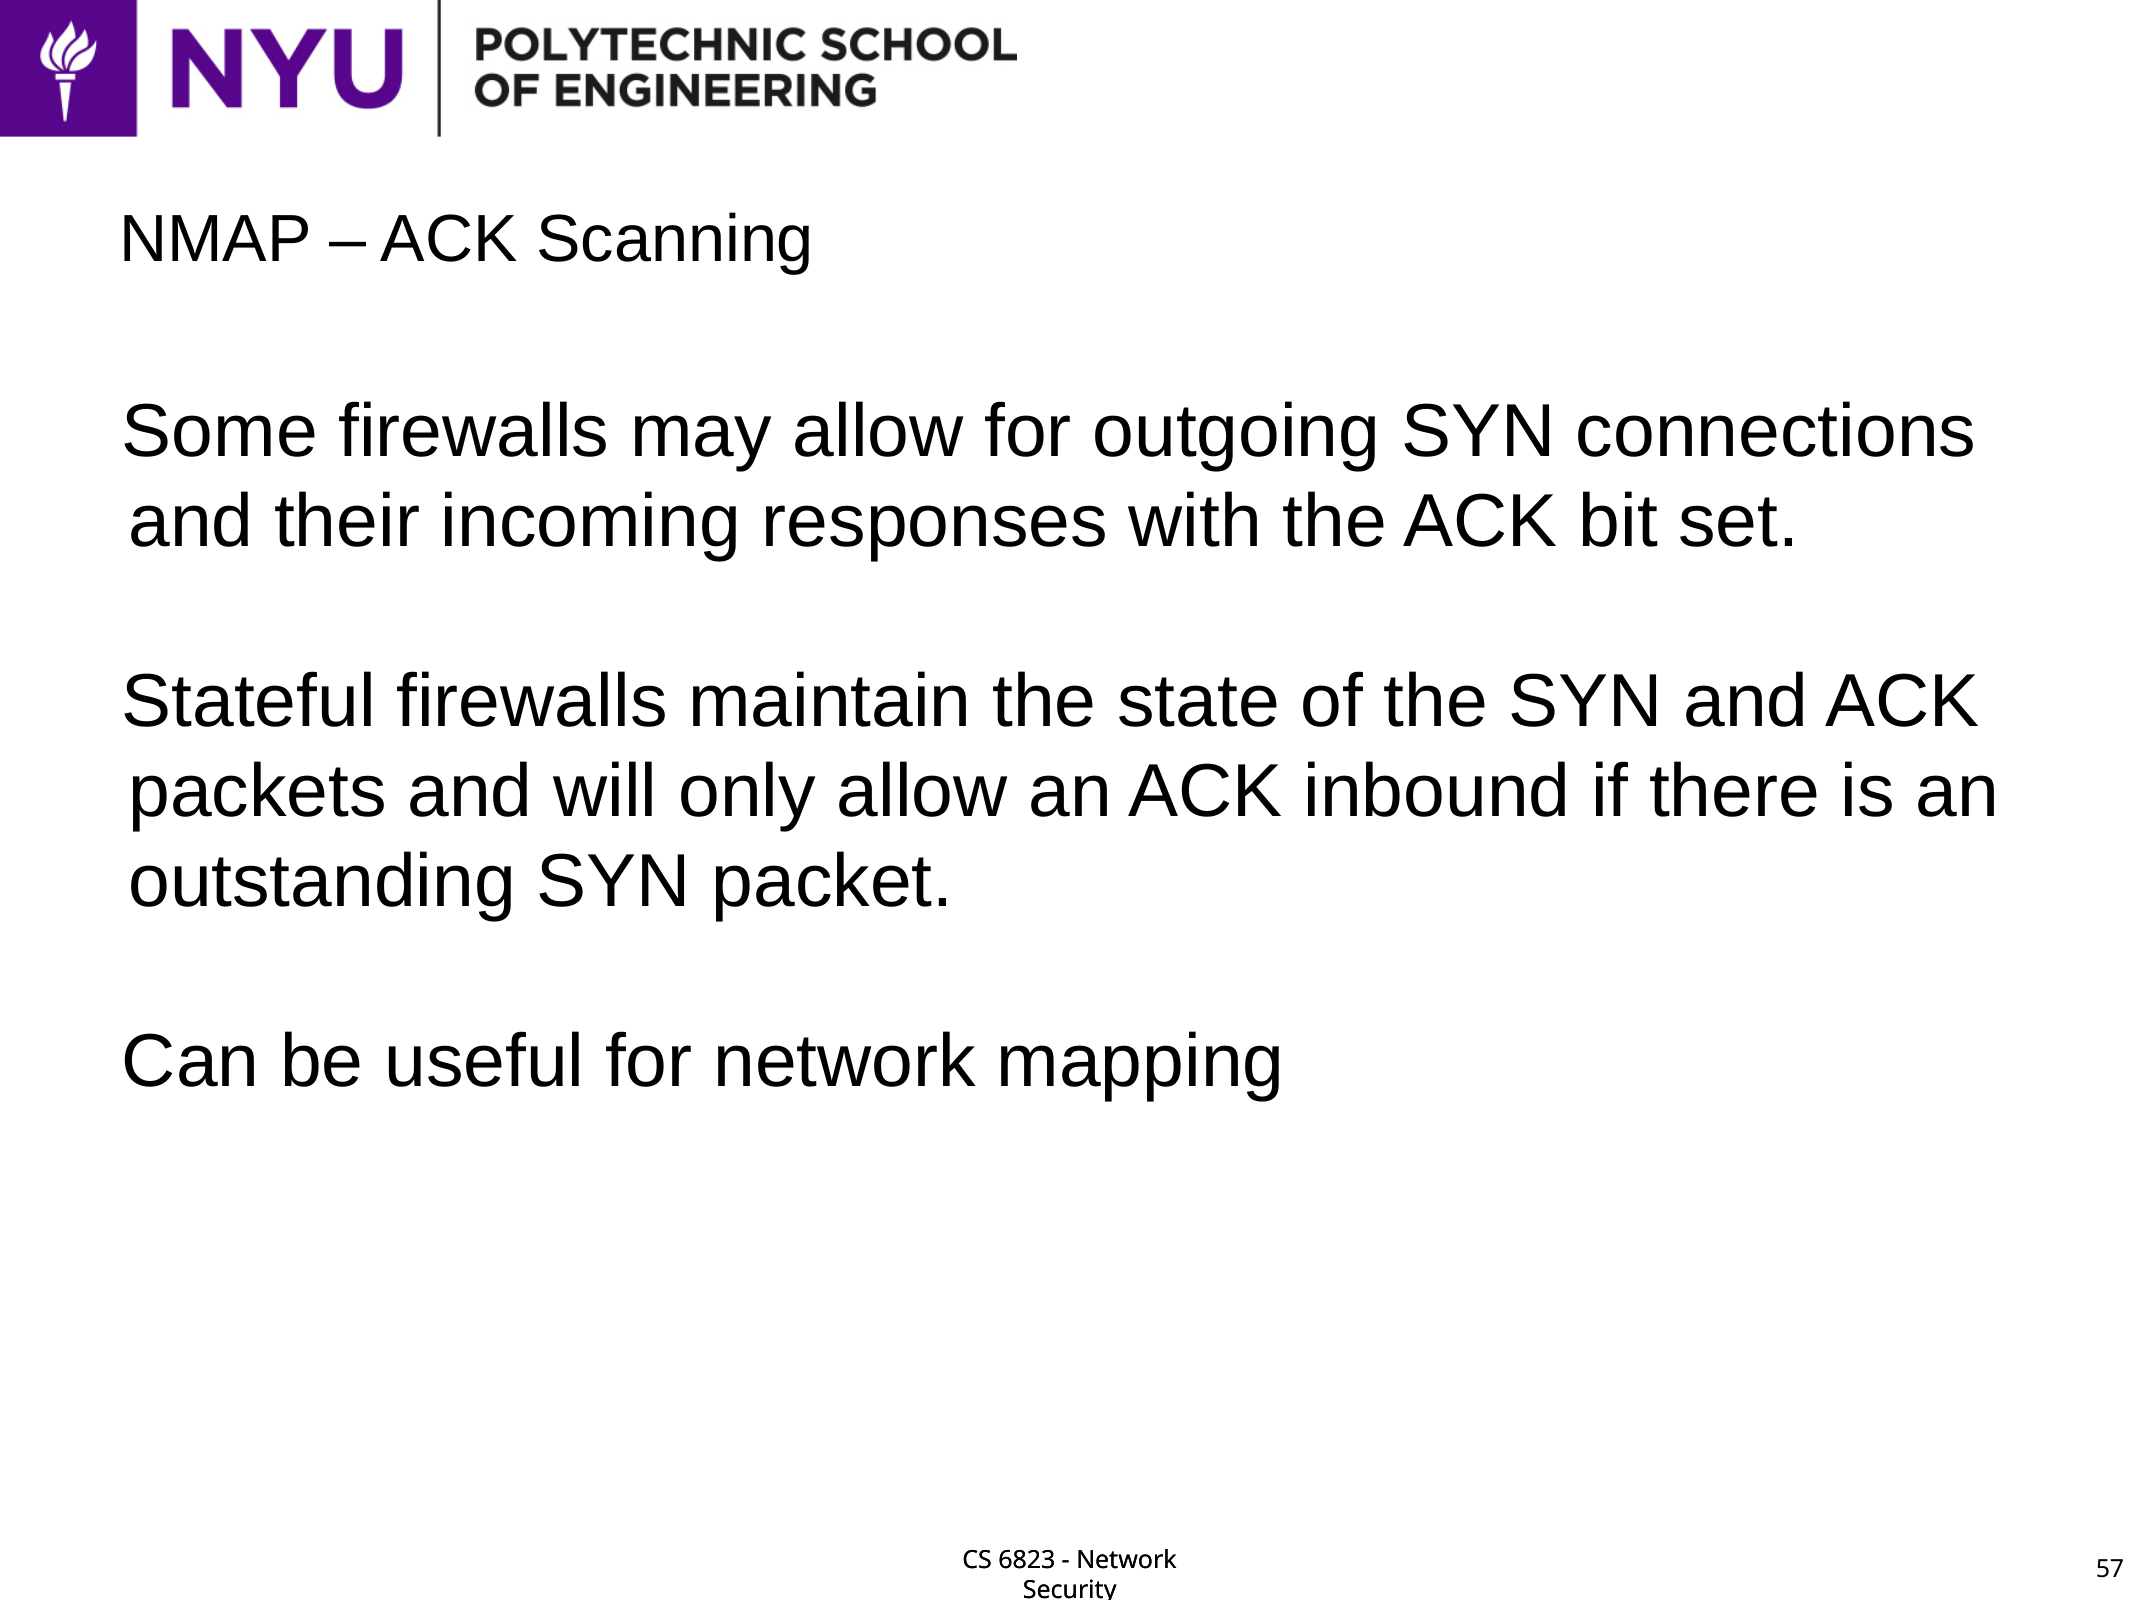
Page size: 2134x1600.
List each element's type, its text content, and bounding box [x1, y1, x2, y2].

title NMAP – ACK Scanning [104, 187, 2024, 286]
picture [0, 0, 1017, 138]
text_box CS 6823 - Network Security [912, 1559, 1228, 1589]
text_box 57 [2042, 1552, 2134, 1586]
list Some firewalls may allow for outgoing SYN connections and their incoming responses with the ACK bit set. Stateful firewalls maintain the state of the SYN and ACK packets and will only allow an ACK inbound if there is an outstanding SYN packet. Can be useful for network mapping [106, 373, 2027, 1430]
